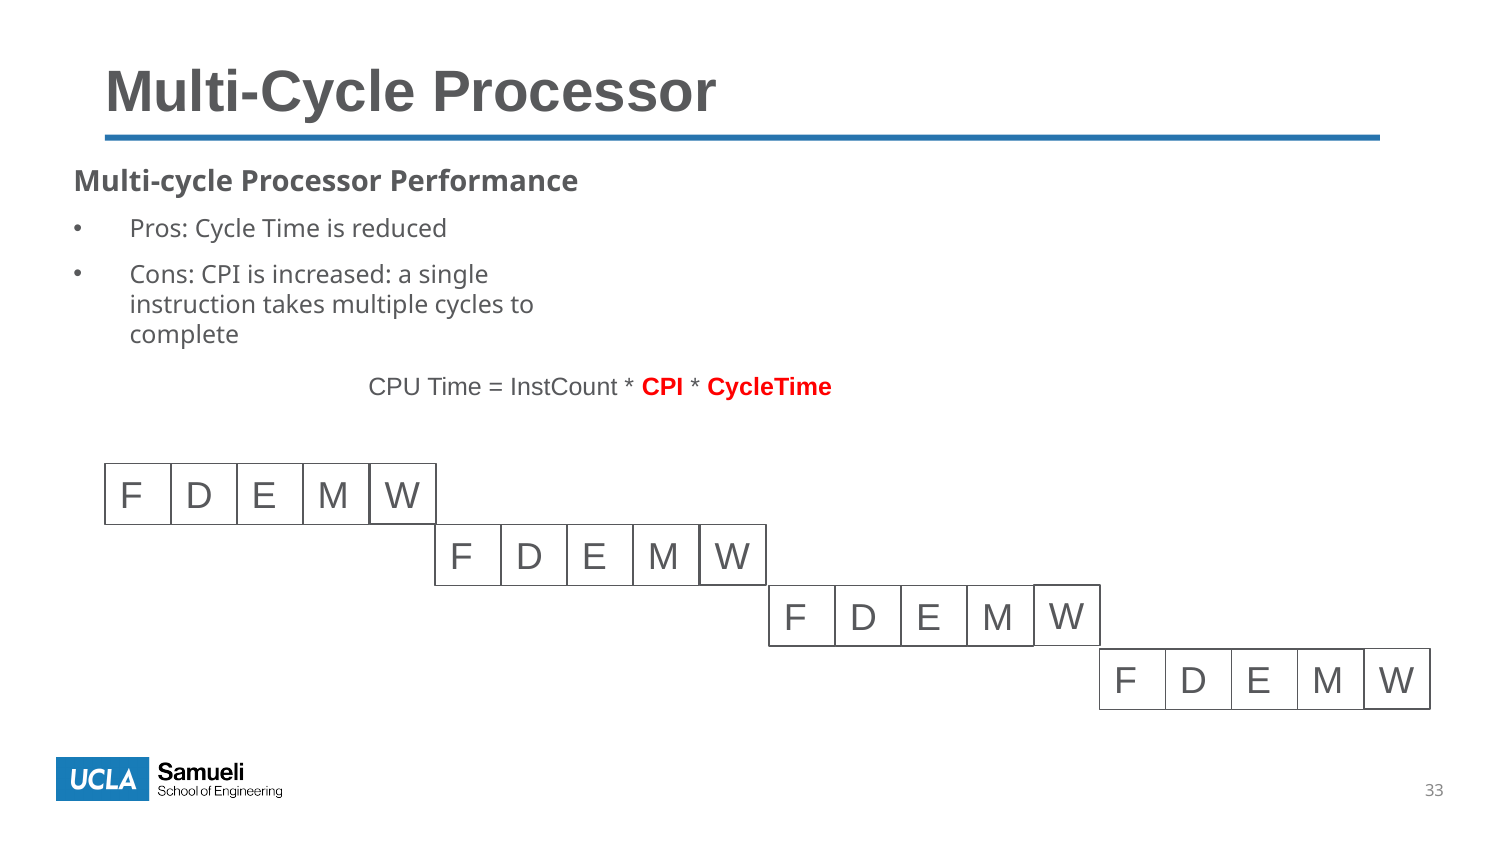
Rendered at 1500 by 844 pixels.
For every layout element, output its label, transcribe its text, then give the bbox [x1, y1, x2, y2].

title Multi-Cycle Processor [105, 60, 1380, 125]
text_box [1099, 648, 1431, 710]
text_box CPU Time = InstCount * CPI * CycleTime [353, 362, 1104, 408]
list Multi-cycle Processor Performance Pros: Cycle Time is reduced Cons: CPI is increased: a single instruction takes multiple cycles to complete [73, 162, 597, 353]
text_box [104, 463, 436, 525]
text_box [769, 584, 1101, 646]
picture [56, 757, 282, 801]
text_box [435, 524, 766, 586]
slide_number 33 [1425, 780, 1500, 840]
